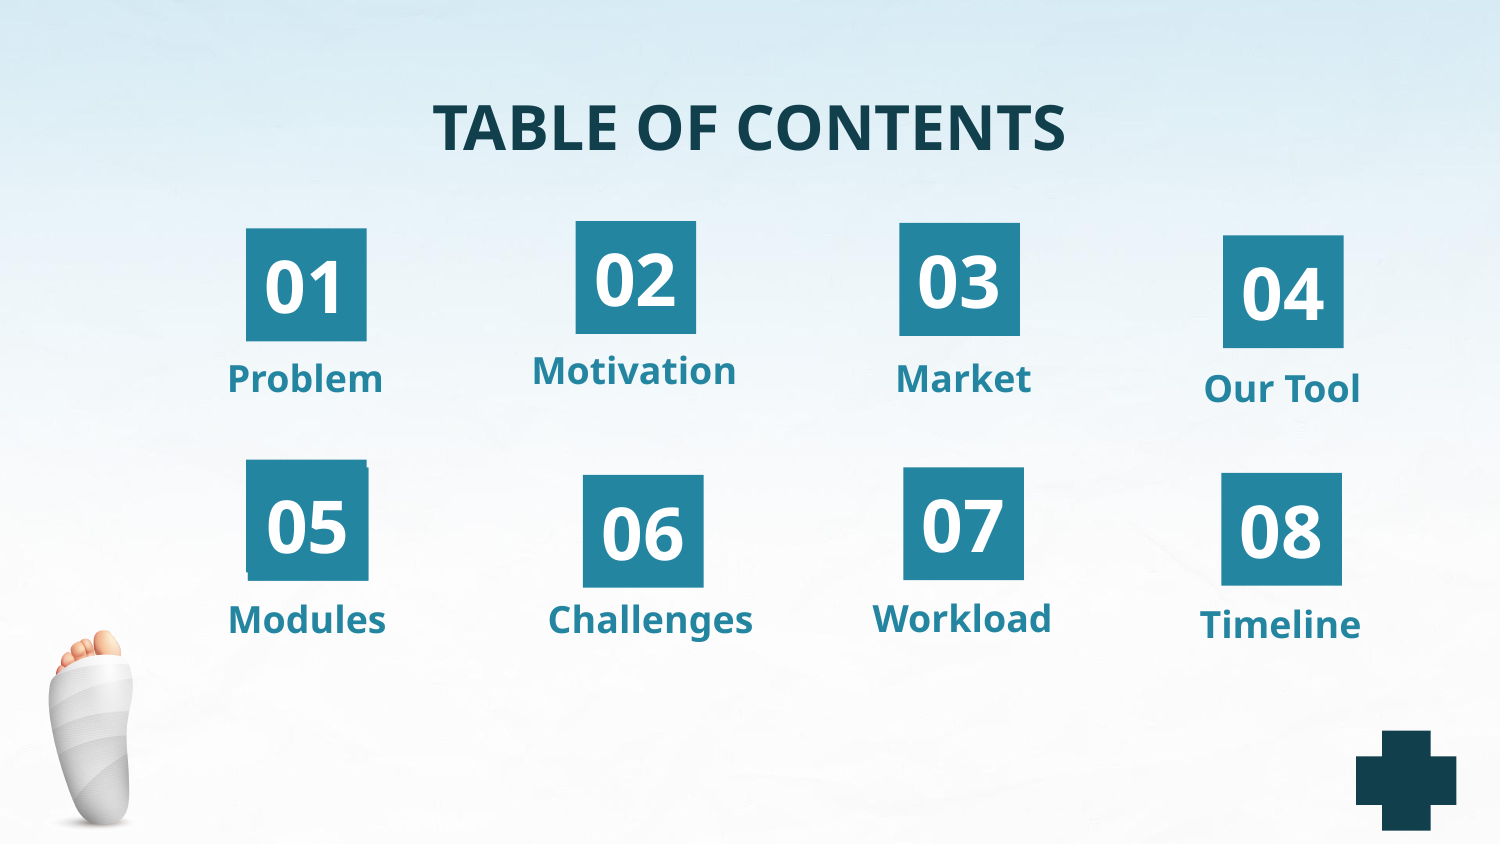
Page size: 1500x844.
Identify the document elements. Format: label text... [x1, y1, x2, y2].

text_box 08 [1221, 472, 1342, 586]
subtitle Modules [118, 580, 461, 654]
title 04 [1223, 235, 1344, 349]
subtitle Challenges [461, 580, 773, 654]
picture [0, 0, 1500, 844]
text_box Workload [773, 580, 1152, 654]
subtitle Problem [116, 339, 495, 413]
subtitle Motivation [445, 332, 824, 406]
title 05 [247, 467, 369, 580]
text_box 07 [903, 467, 1024, 581]
title 01 [246, 228, 367, 339]
title 06 [582, 474, 704, 588]
text_box Timeline [1091, 585, 1470, 659]
title TABLE OF CONTENTS [118, 72, 1382, 167]
subtitle Market [774, 339, 1153, 413]
title 03 [899, 222, 1020, 336]
title 01 [246, 459, 367, 573]
title 02 [575, 221, 697, 332]
subtitle Our Tool [1093, 349, 1472, 423]
